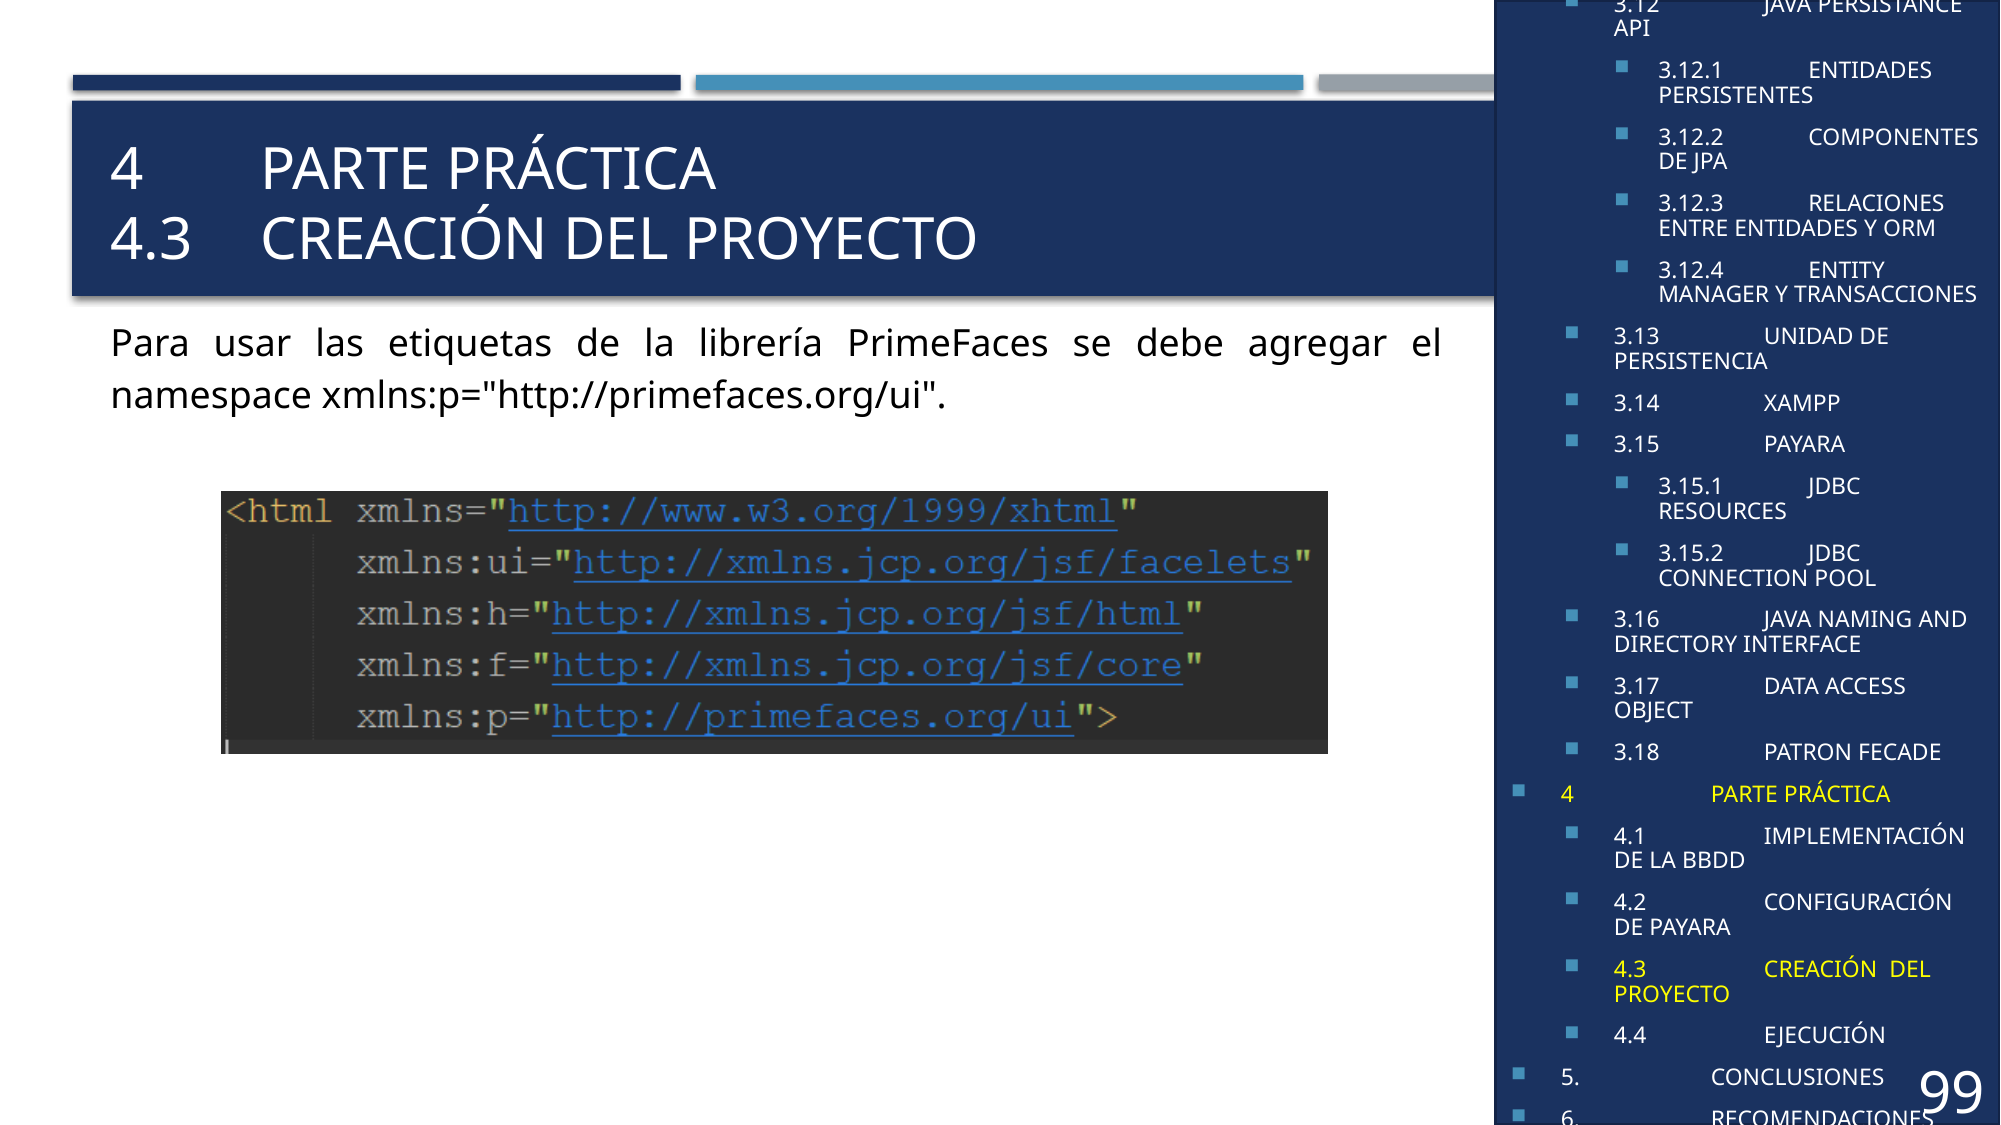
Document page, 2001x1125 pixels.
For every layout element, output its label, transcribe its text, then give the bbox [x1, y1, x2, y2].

list Para usar las etiquetas de la librería PrimeFaces se debe agregar el namespace xmlns:p="http://primefaces.org/ui". [95, 303, 1459, 425]
text_box 3.12 JAVA PERSISTANCE API 3.12.1 ENTIDADES PERSISTENTES 3.12.2 COMPONENTES DE JPA 3.12.3 RELACIONES ENTRE ENTIDADES Y ORM 3.12.4 ENTITY MANAGER Y TRANSACCIONES 3.13 UNIDAD DE PERSISTENCIA 3.14 XAMPP 3.15 PAYARA 3.15.1 JDBC RESOURCES 3.15.2 JDBC CONNECTION POOL 3.16 JAVA NAMING AND DIRECTORY INTERFACE 3.17 DATA ACCESS OBJECT 3.18 PATRON FECADE 4 PARTE PRÁCTICA 4.1 IMPLEMENTACIÓN DE LA BBDD 4.2 CONFIGURACIÓN DE PAYARA 4.3 CREACIÓN DEL PROYECTO 4.4 EJECUCIÓN 5. CONCLUSIONES 6. RECOMENDACIONES [1494, 0, 2000, 1125]
title 4 Parte práctica 4.3 CREACIÓN DEL PROYECTO [95, 112, 1494, 279]
picture [220, 490, 1329, 755]
slide_number 99 [1827, 1065, 2000, 1125]
